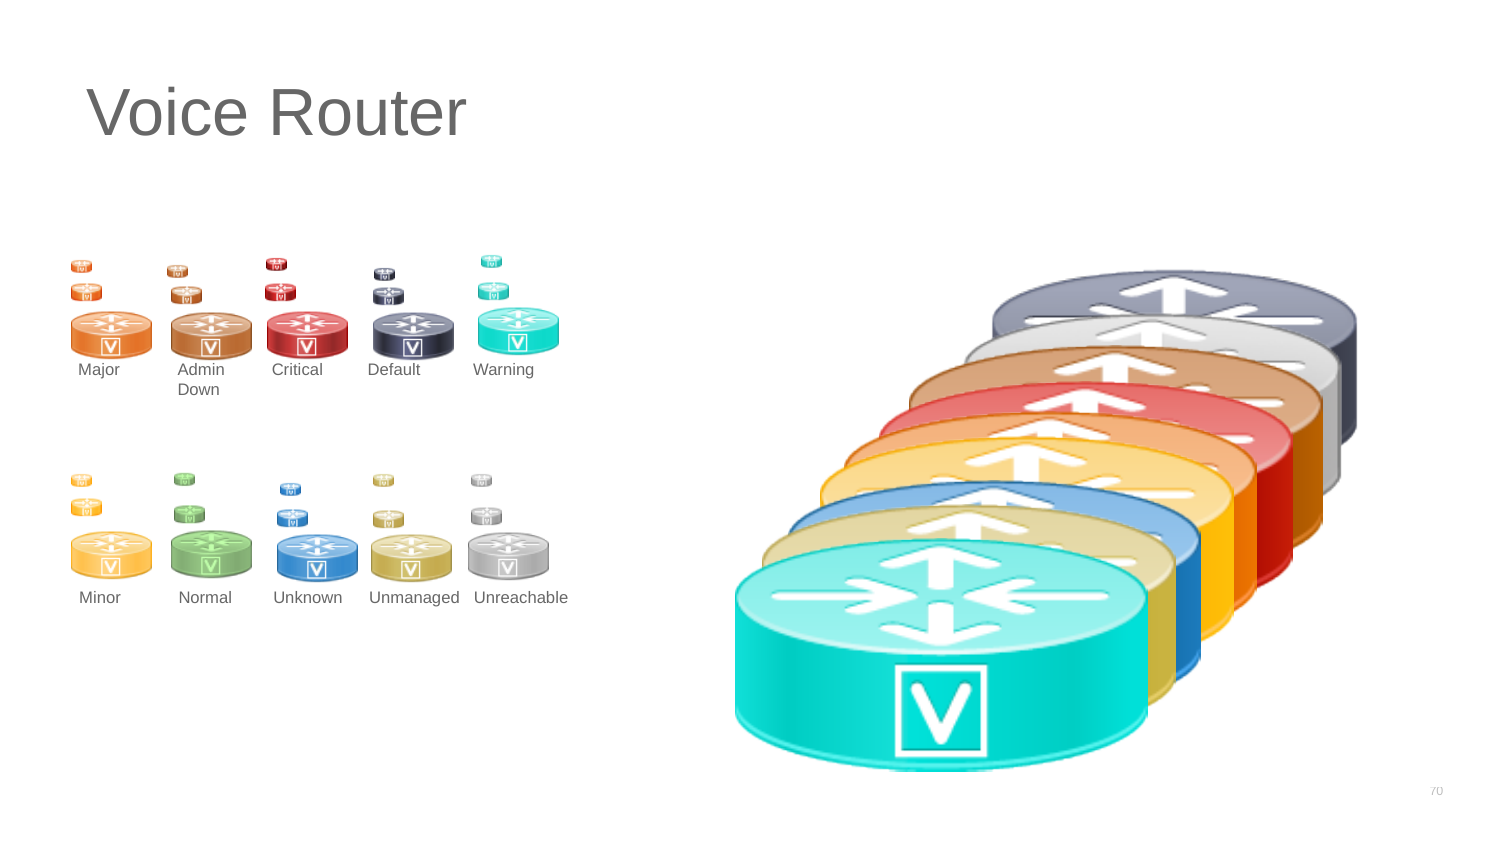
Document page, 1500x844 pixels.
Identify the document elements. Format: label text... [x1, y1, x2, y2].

picture [477, 276, 559, 373]
picture [167, 261, 252, 377]
picture [481, 251, 502, 273]
picture [372, 264, 454, 378]
picture [174, 468, 195, 490]
picture [372, 470, 394, 492]
picture [468, 501, 549, 597]
picture [277, 503, 358, 599]
picture [371, 504, 453, 600]
picture [471, 470, 492, 492]
picture [280, 478, 302, 500]
picture [170, 499, 252, 595]
picture [71, 256, 153, 376]
picture [71, 470, 153, 596]
picture [265, 276, 348, 376]
title Voice Router [71, 55, 1441, 176]
picture [734, 122, 1412, 773]
picture [266, 254, 288, 275]
